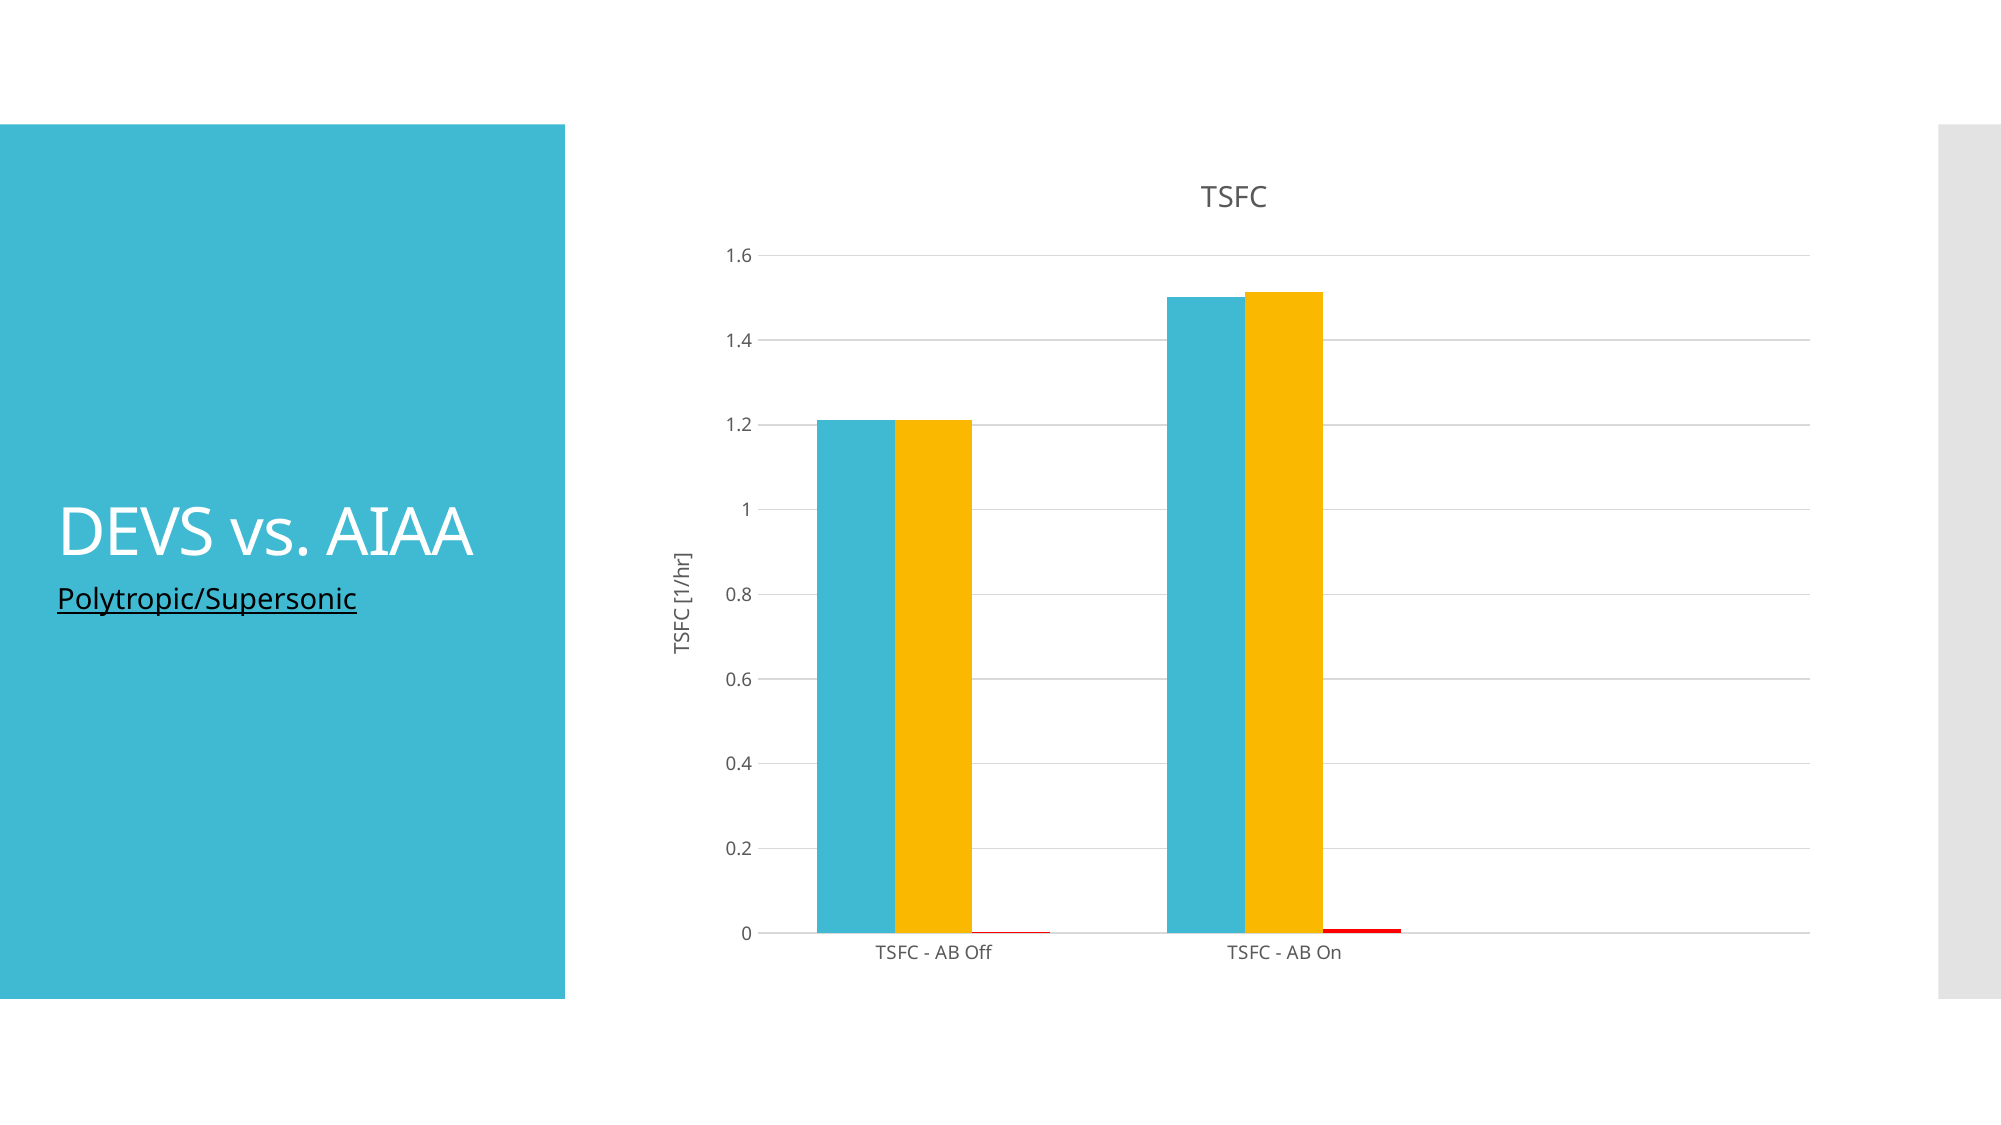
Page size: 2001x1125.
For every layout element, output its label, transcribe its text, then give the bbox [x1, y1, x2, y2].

chart [634, 142, 1835, 983]
list Polytropic/Supersonic [41, 573, 507, 955]
title DEVS vs. AIAA [41, 187, 507, 573]
